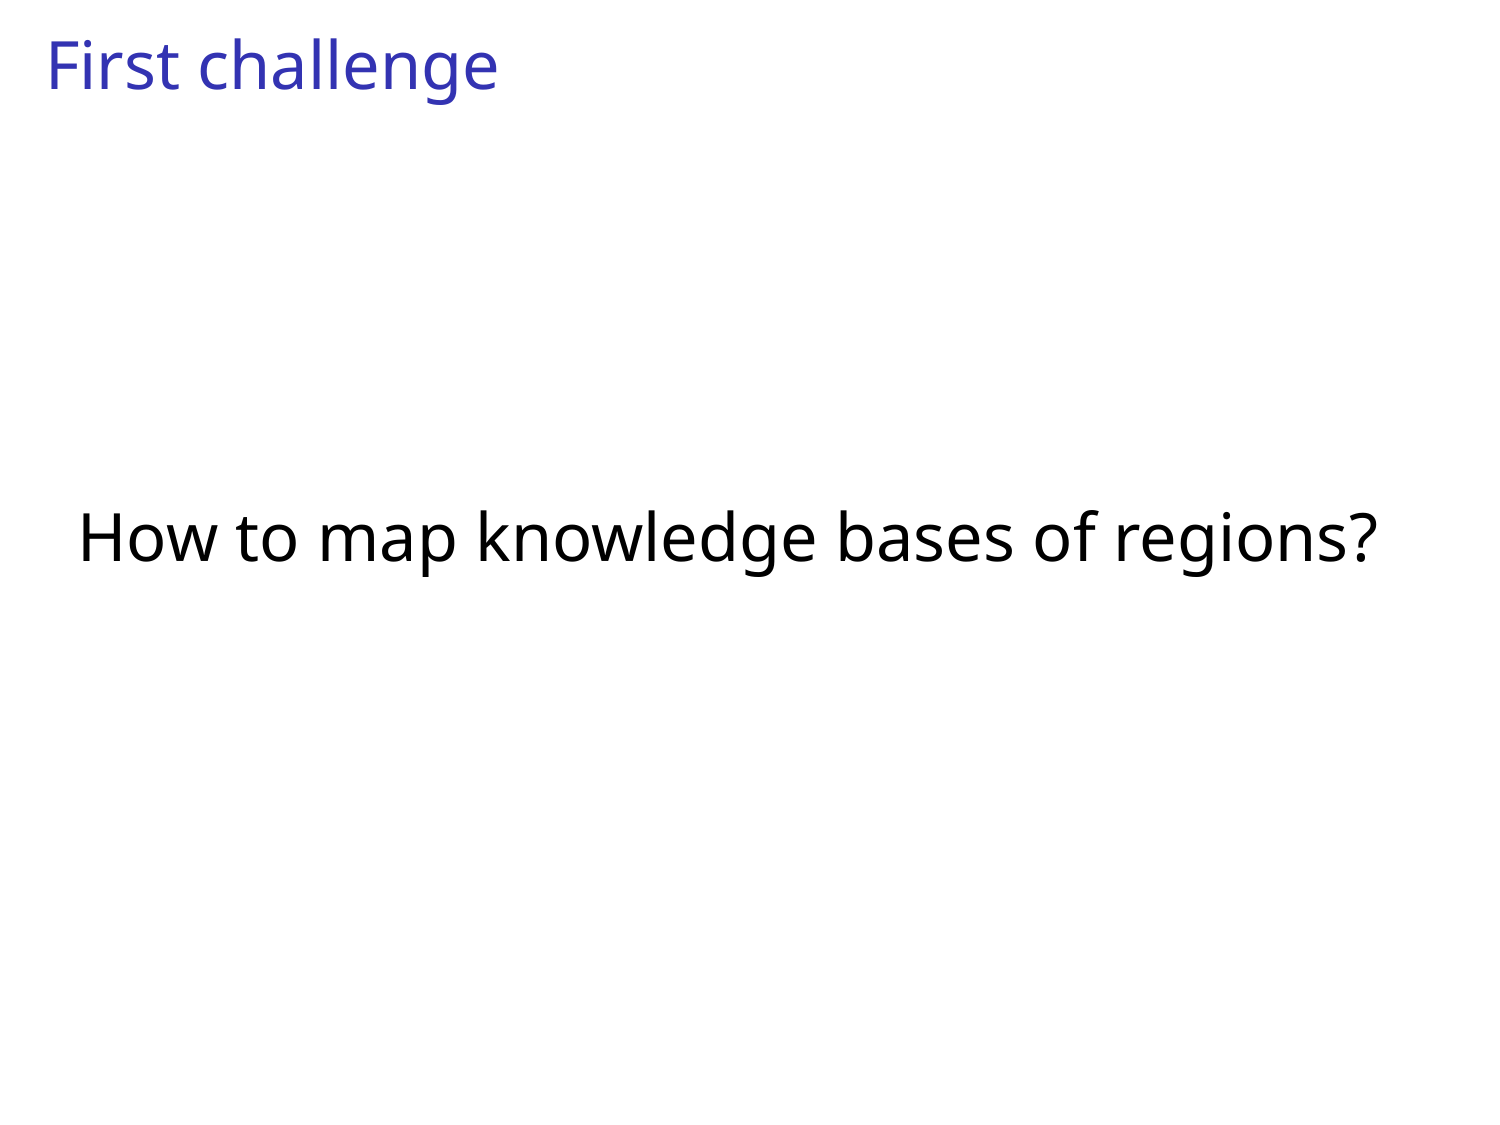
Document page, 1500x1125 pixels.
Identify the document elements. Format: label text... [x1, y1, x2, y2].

title First challenge [0, 0, 1463, 126]
list How to map knowledge bases of regions? [62, 487, 1438, 701]
